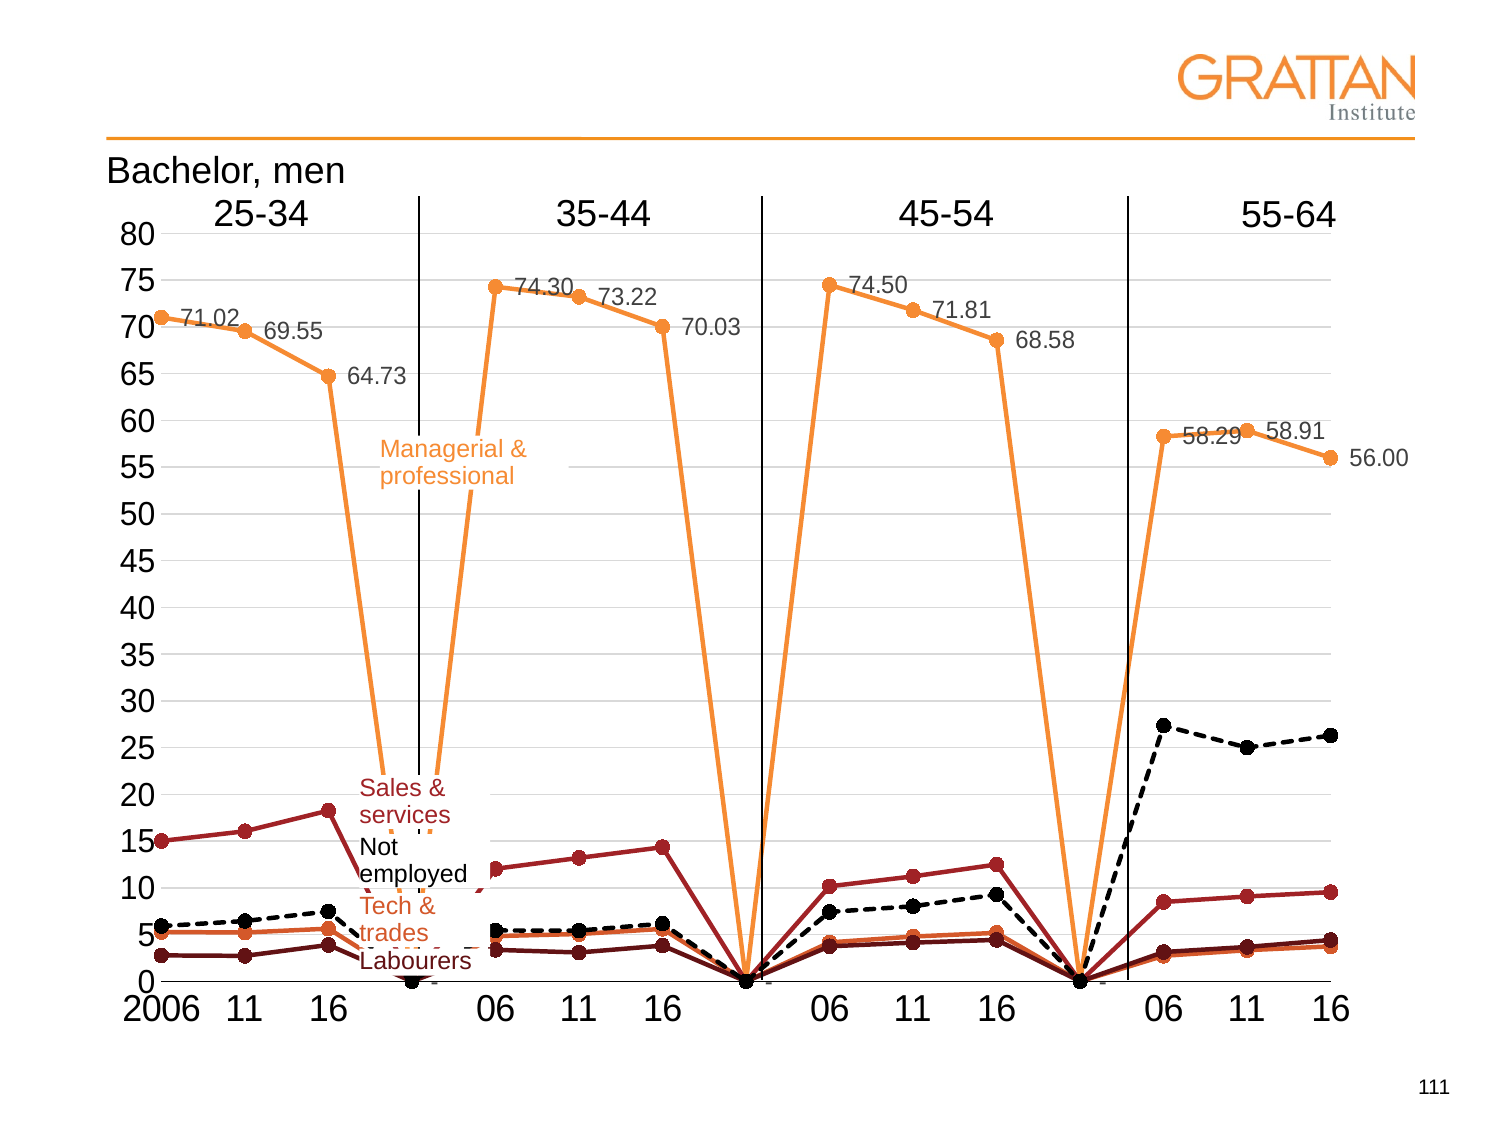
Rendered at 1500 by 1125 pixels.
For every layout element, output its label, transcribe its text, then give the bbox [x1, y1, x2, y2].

picture [1178, 54, 1415, 120]
chart [100, 173, 1416, 1060]
list Bachelor, men [105, 145, 1416, 173]
